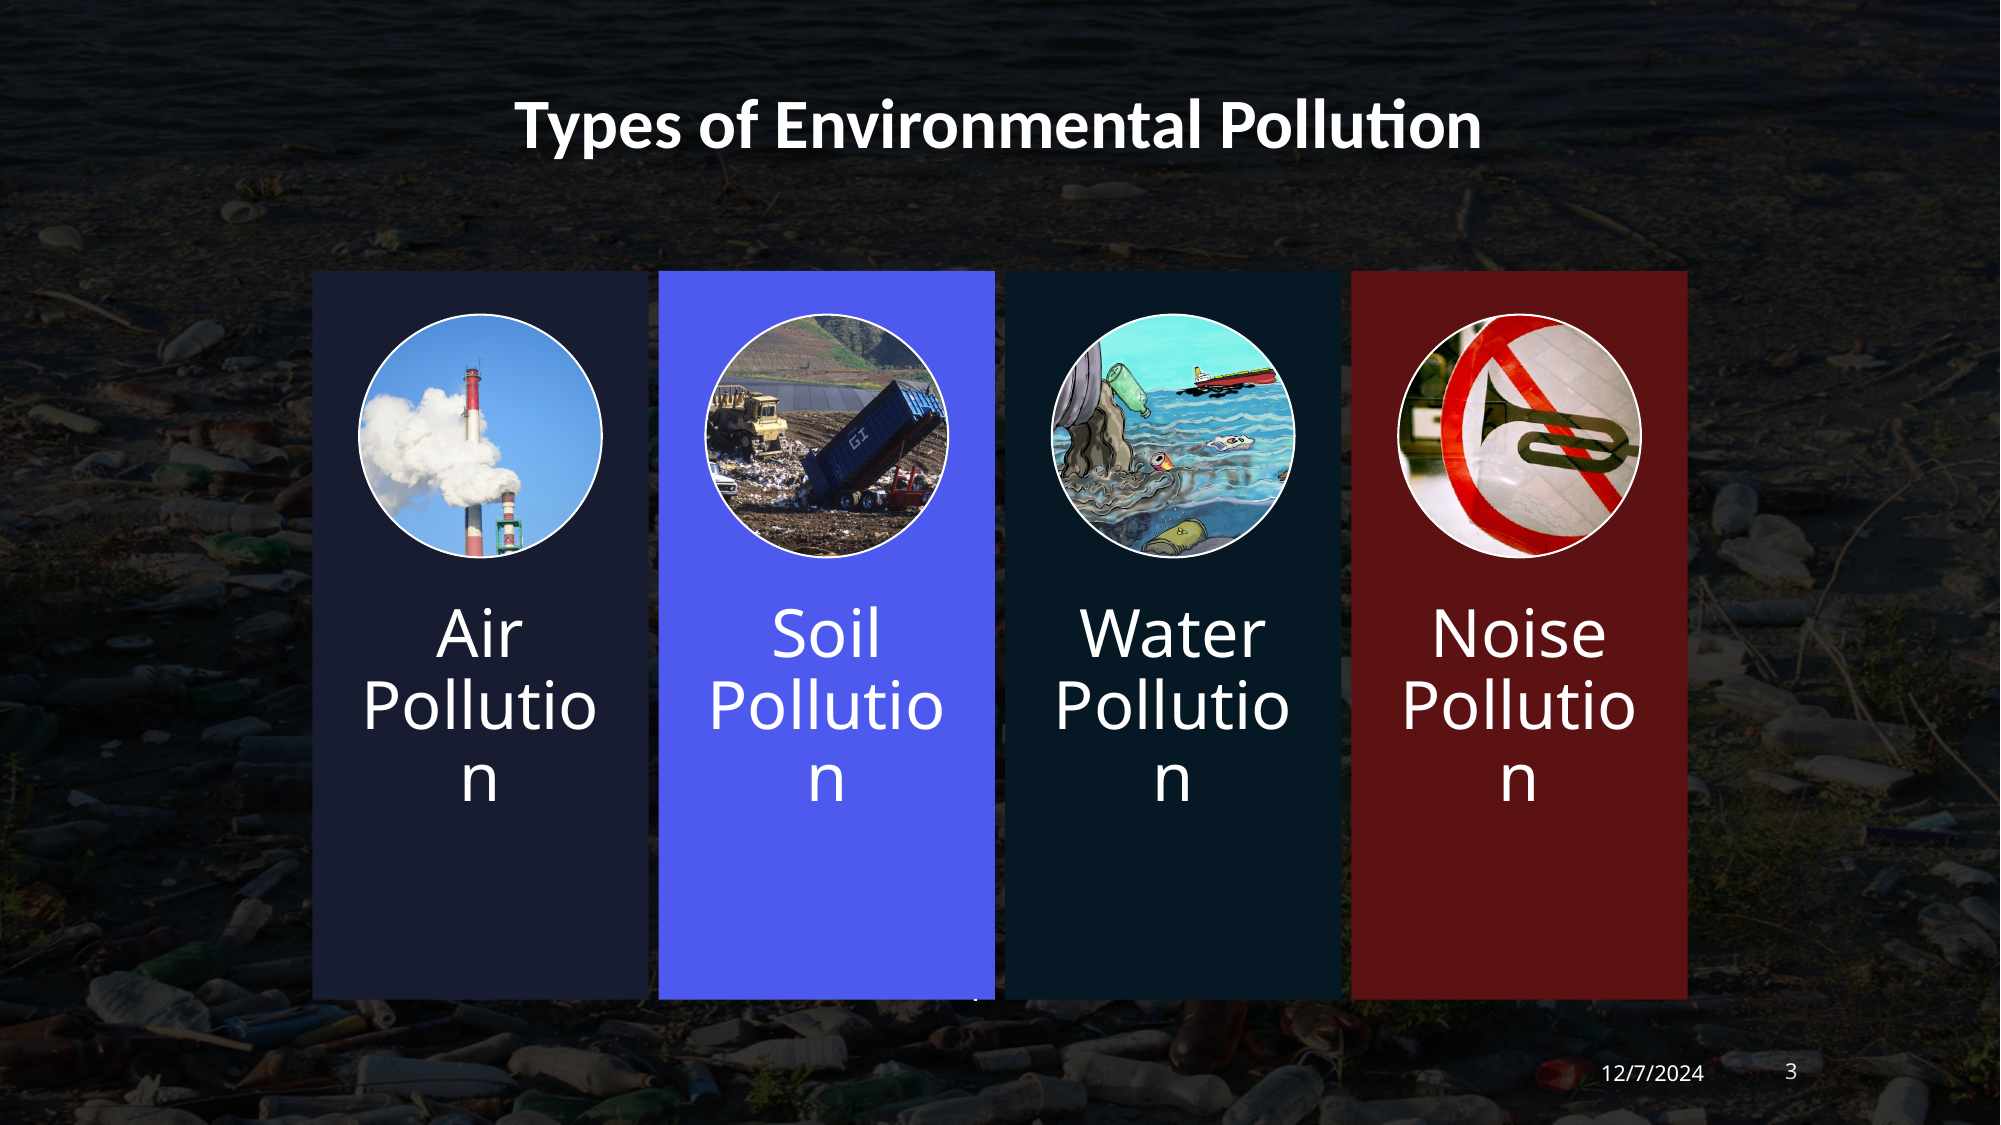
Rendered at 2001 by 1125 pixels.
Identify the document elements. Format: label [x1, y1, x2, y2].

picture [0, 0, 2000, 1125]
text_box [311, 270, 1689, 1000]
